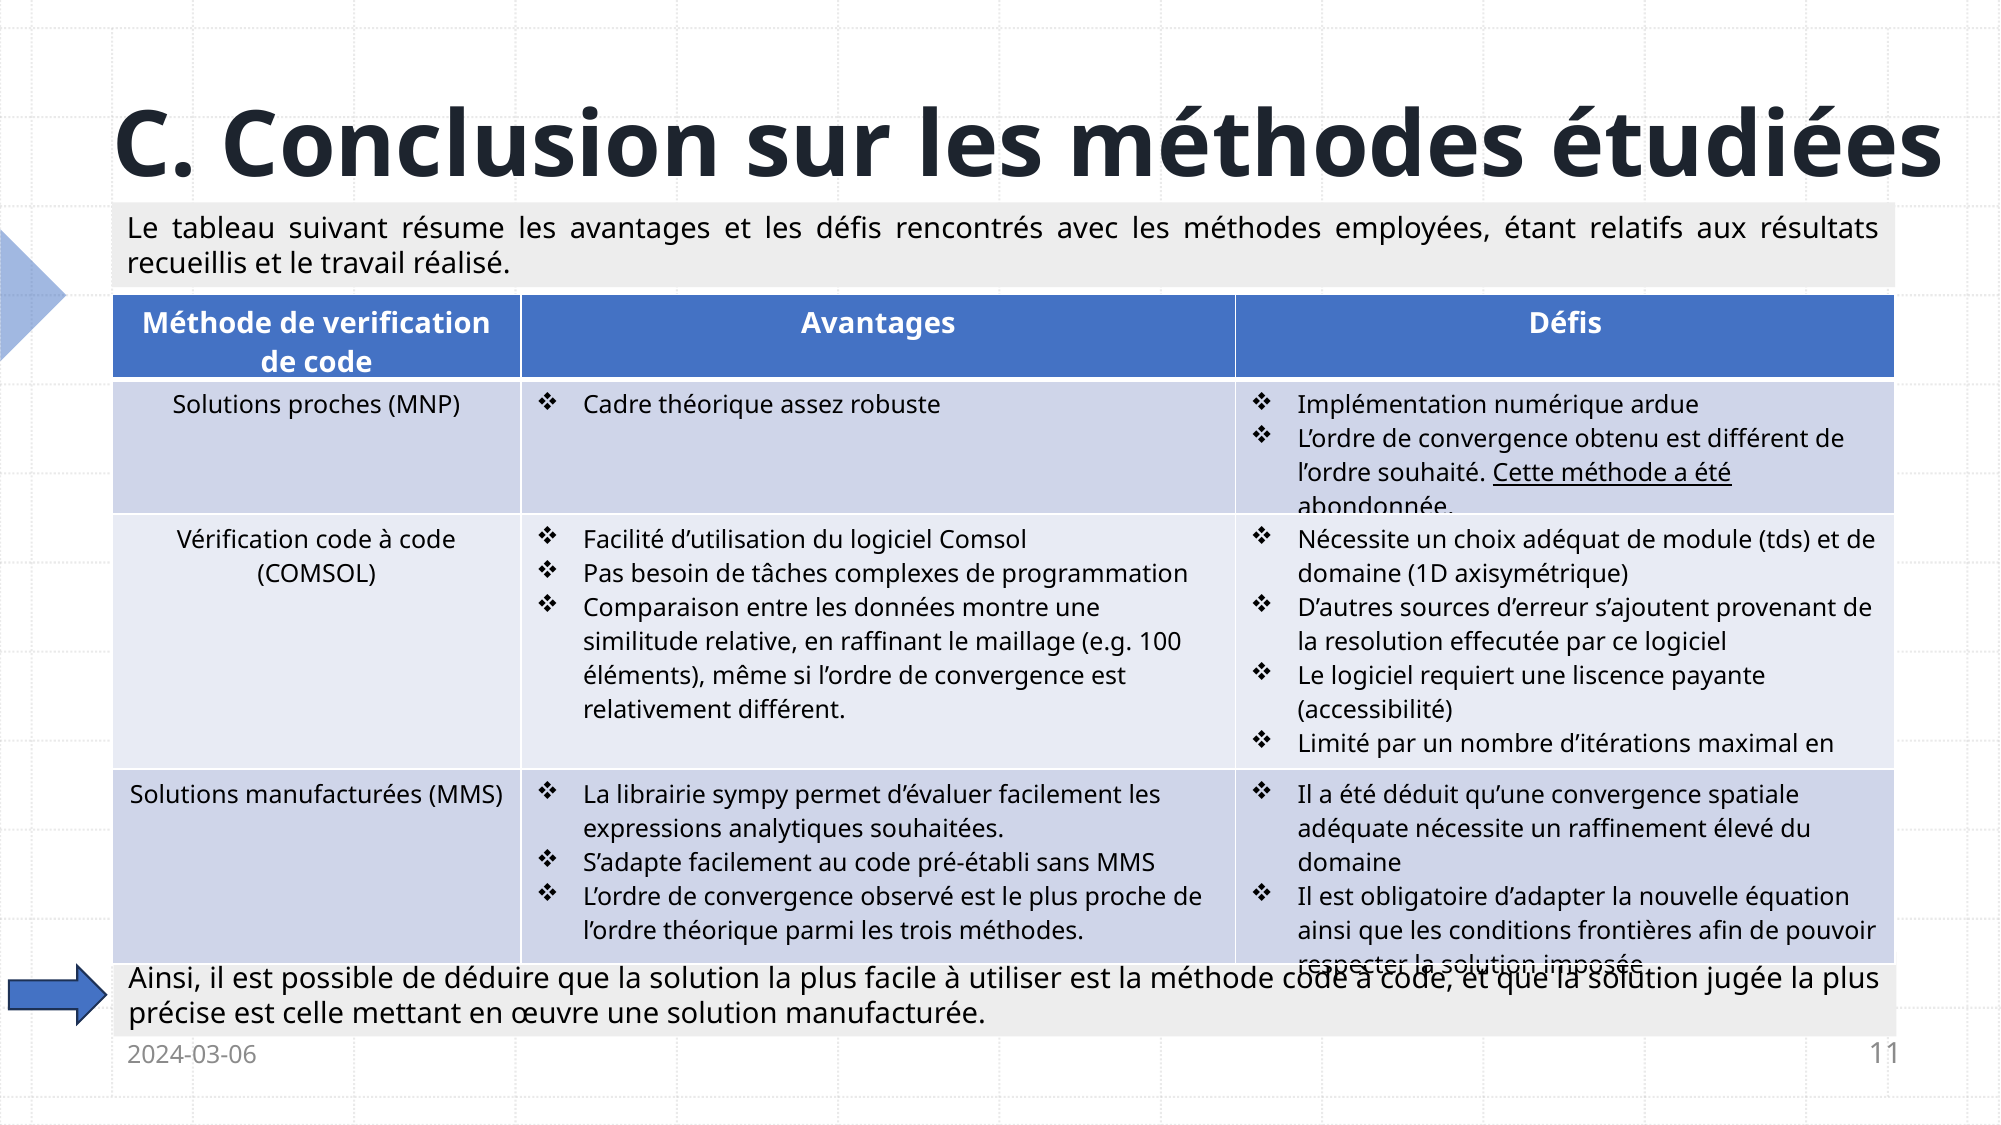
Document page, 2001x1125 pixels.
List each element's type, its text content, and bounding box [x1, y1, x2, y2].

table_header Avantages [522, 295, 1235, 377]
text_box [7, 963, 108, 1027]
table_header Méthode de verification de code [113, 295, 520, 377]
table_cell La librairie sympy permet d’évaluer facilement les expressions analytiques souhaitées. S’adapte facilement au code pré-établi sans MMS L’ordre de convergence observé est le plus proche de l’ordre théorique parmi les trois méthodes. [522, 770, 1235, 963]
table_cell Solutions proches (MNP) [113, 382, 520, 513]
text_box Ainsi, il est possible de déduire que la solution la plus facile à utiliser est la méthode code à code, et que la solution jugée la plus précise est celle mettant en œuvre une solution manufacturée. [113, 951, 1897, 1037]
table_cell Implémentation numérique ardue L’ordre de convergence obtenu est différent de l’ordre souhaité. Cette méthode a été abondonnée. [1236, 382, 1894, 513]
text_box Le tableau suivant résume les avantages et les défis rencontrés avec les méthodes employées, étant relatifs aux résultats recueillis et le travail réalisé. [112, 202, 1896, 288]
table_cell Nécessite un choix adéquat de module (tds) et de domaine (1D axisymétrique) D’autres sources d’erreur s’ajoutent provenant de la resolution effecutée par ce logiciel Le logiciel requiert une liscence payante (accessibilité) Limité par un nombre d’itérations maximal en temps. [1236, 515, 1894, 768]
title C. Conclusion sur les méthodes étudiées [97, 57, 1966, 203]
table_cell Il a été déduit qu’une convergence spatiale adéquate nécessite un raffinement élevé du domaine Il est obligatoire d’adapter la nouvelle équation ainsi que les conditions frontières afin de pouvoir respecter la solution imposée [1236, 770, 1894, 963]
table_header Défis [1236, 295, 1894, 377]
slide_number 11 [1805, 1019, 1966, 1089]
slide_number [112, 1019, 743, 1089]
table_cell Vérification code à code (COMSOL) [113, 515, 520, 768]
table_cell Cadre théorique assez robuste [522, 382, 1235, 513]
table_cell Solutions manufacturées (MMS) [113, 770, 520, 963]
table_cell Facilité d’utilisation du logiciel Comsol Pas besoin de tâches complexes de programmation Comparaison entre les données montre une similitude relative, en raffinant le maillage (e.g. 100 éléments), même si l’ordre de convergence est relativement différent. [522, 515, 1235, 768]
